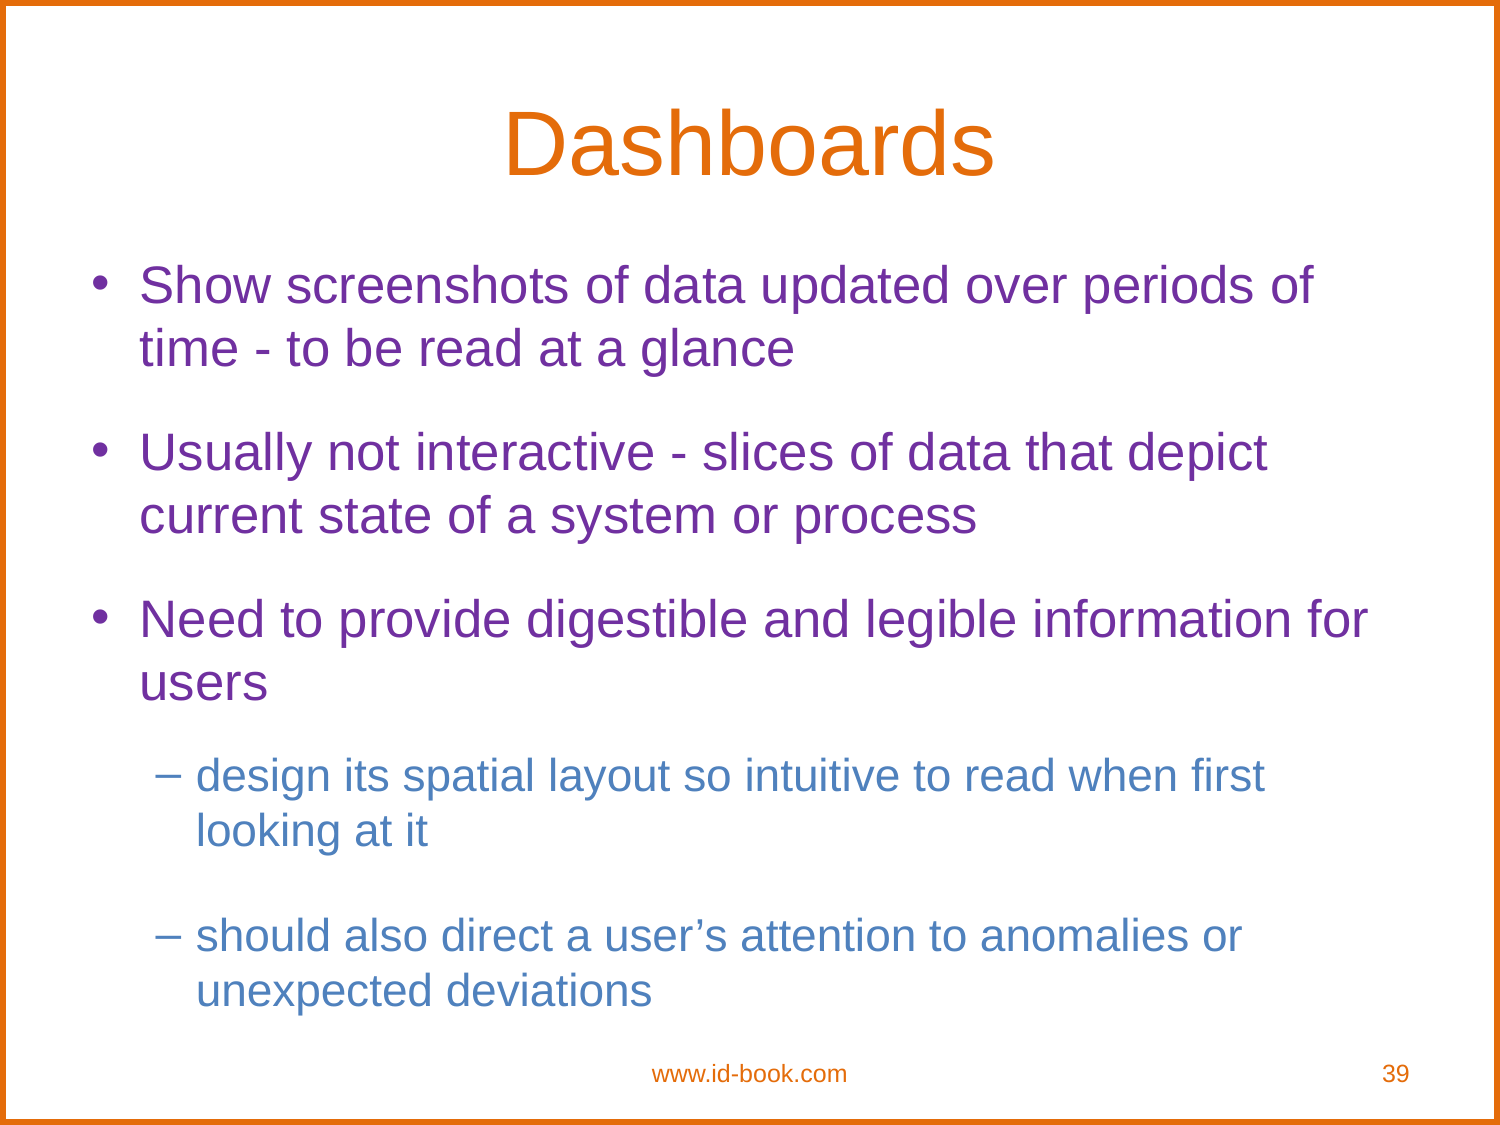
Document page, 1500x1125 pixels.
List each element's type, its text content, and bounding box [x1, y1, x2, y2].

slide_number 39 [1074, 1042, 1425, 1103]
title Dashboards [75, 45, 1425, 233]
list Show screenshots of data updated over periods of time - to be read at a glance Usually not interactive - slices of data that depict current state of a system or process Need to provide digestible and legible information for users design its spatial layout so intuitive to read when first looking at it should also direct a user’s attention to anomalies or unexpected deviations [76, 243, 1427, 1029]
footer www.id-book.com [512, 1042, 988, 1103]
